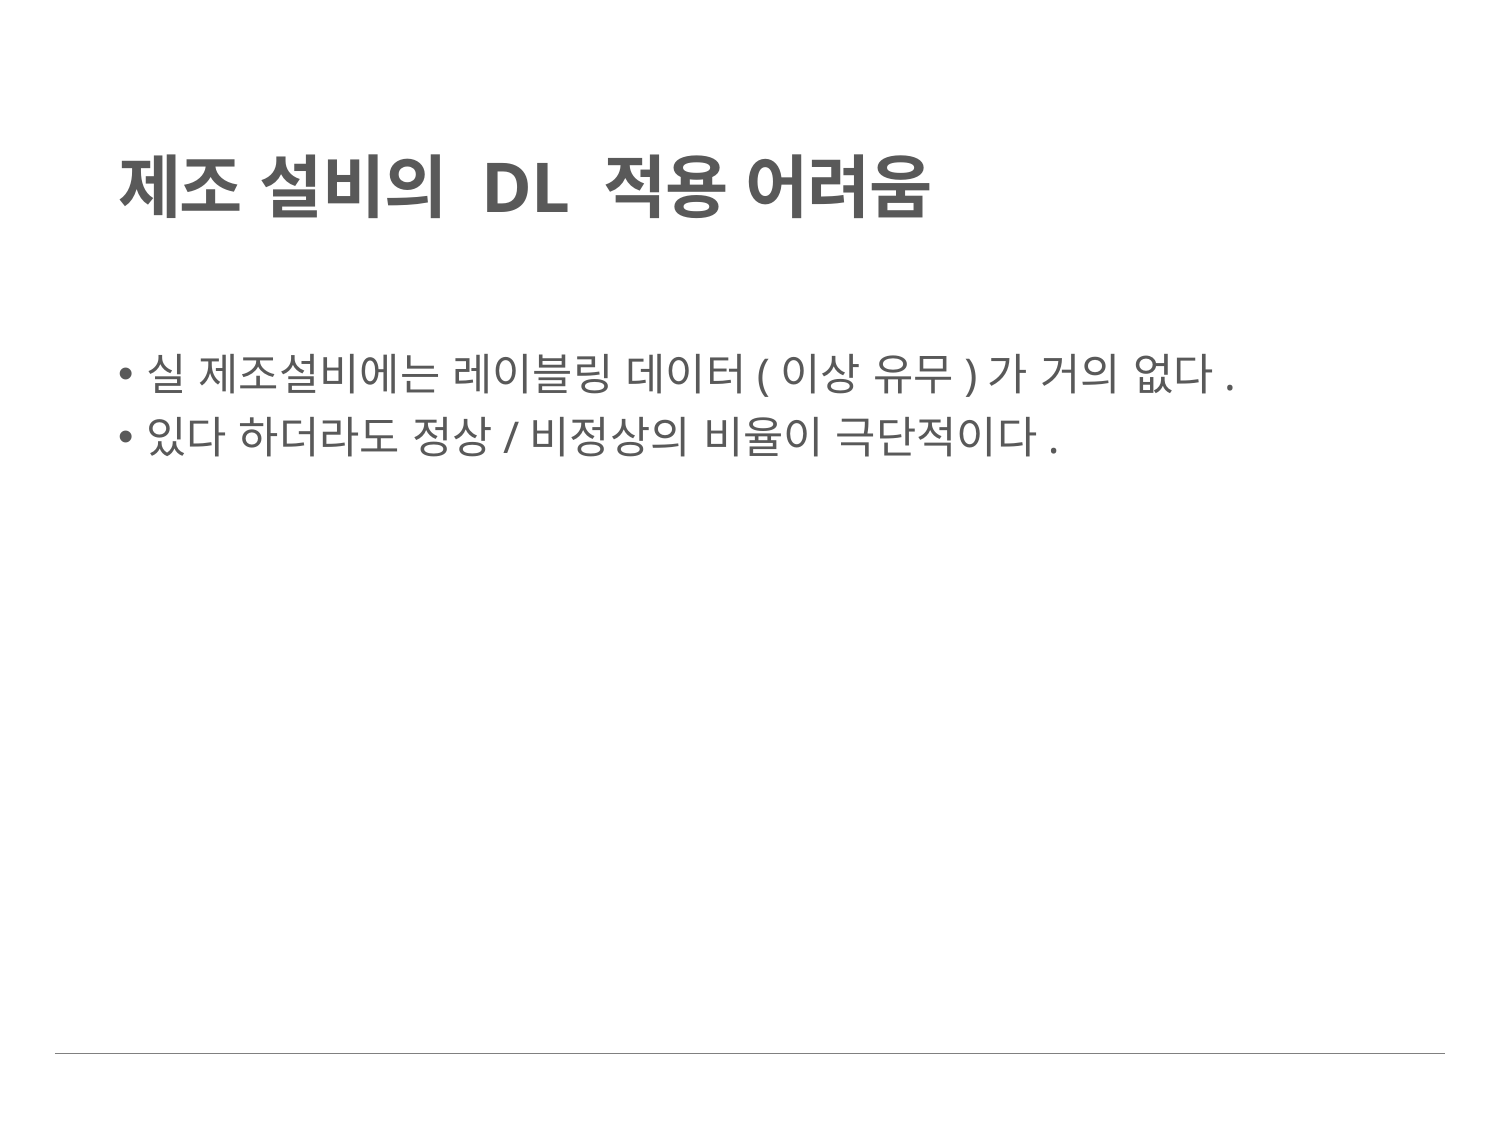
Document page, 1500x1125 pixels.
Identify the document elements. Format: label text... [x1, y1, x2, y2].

list 실 제조설비에는 레이블링 데이터(이상 유무)가 거의 없다. 있다 하더라도 정상/비정상의 비율이 극단적이다. [103, 345, 1397, 1059]
title 제조 설비의 DL 적용 어려움 [103, 137, 1397, 244]
